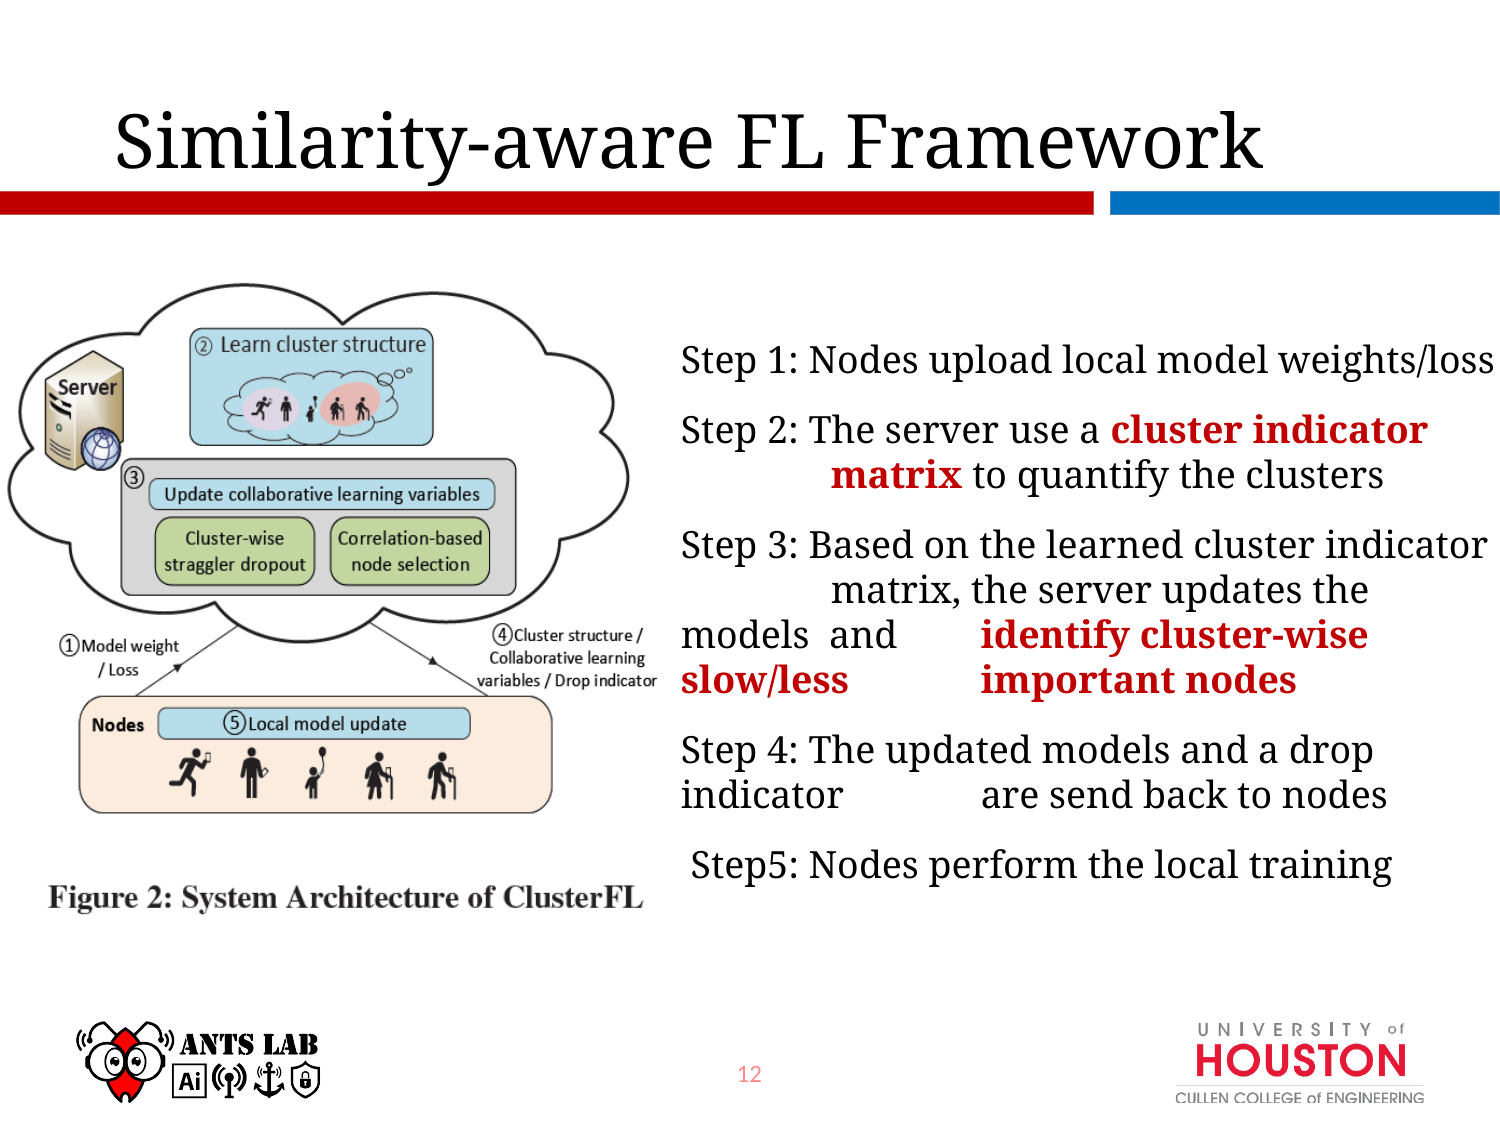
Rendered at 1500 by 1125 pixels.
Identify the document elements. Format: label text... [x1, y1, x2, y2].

text_box Step 1: Nodes upload local model weights/loss Step 2: The server use a cluster indicator matrix to quantify the clusters Step 3: Based on the learned cluster indicator matrix, the server updates the models and identify cluster-wise slow/less important nodes Step 4: The updated models and a drop indicator are send back to nodes Step5: Nodes perform the local training [666, 328, 1500, 894]
title Similarity-aware FL Framework [75, 45, 1425, 233]
slide_number 12 [75, 1042, 1424, 1103]
picture [0, 282, 667, 816]
picture [20, 860, 666, 938]
picture [75, 1021, 326, 1042]
